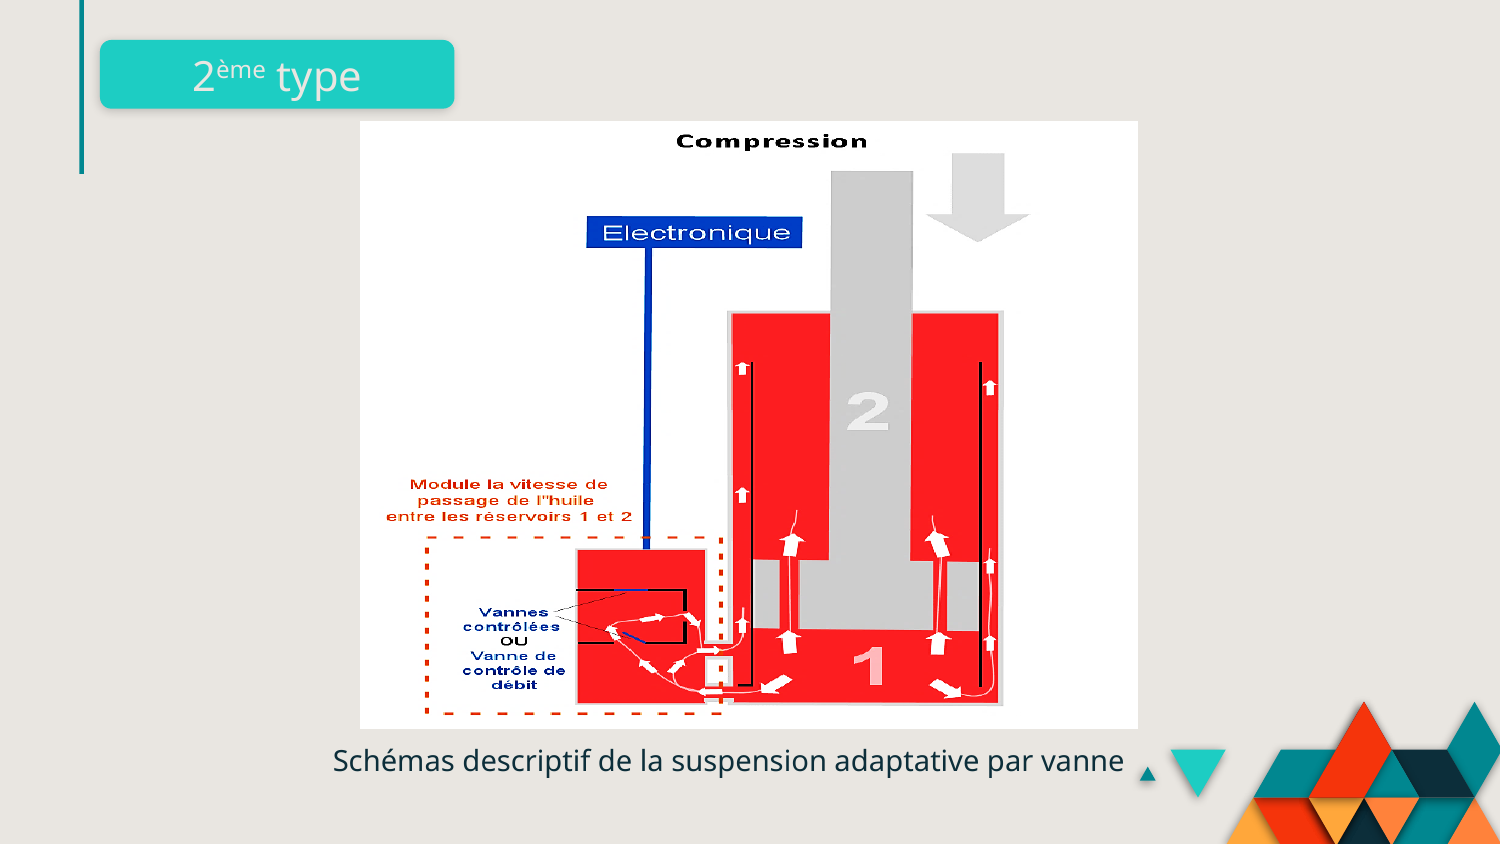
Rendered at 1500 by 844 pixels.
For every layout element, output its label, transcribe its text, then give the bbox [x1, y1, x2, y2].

picture [360, 121, 1138, 729]
text_box 2ème type [99, 39, 455, 109]
subtitle Schémas descriptif de la suspension adaptative par vanne [249, 716, 1209, 804]
